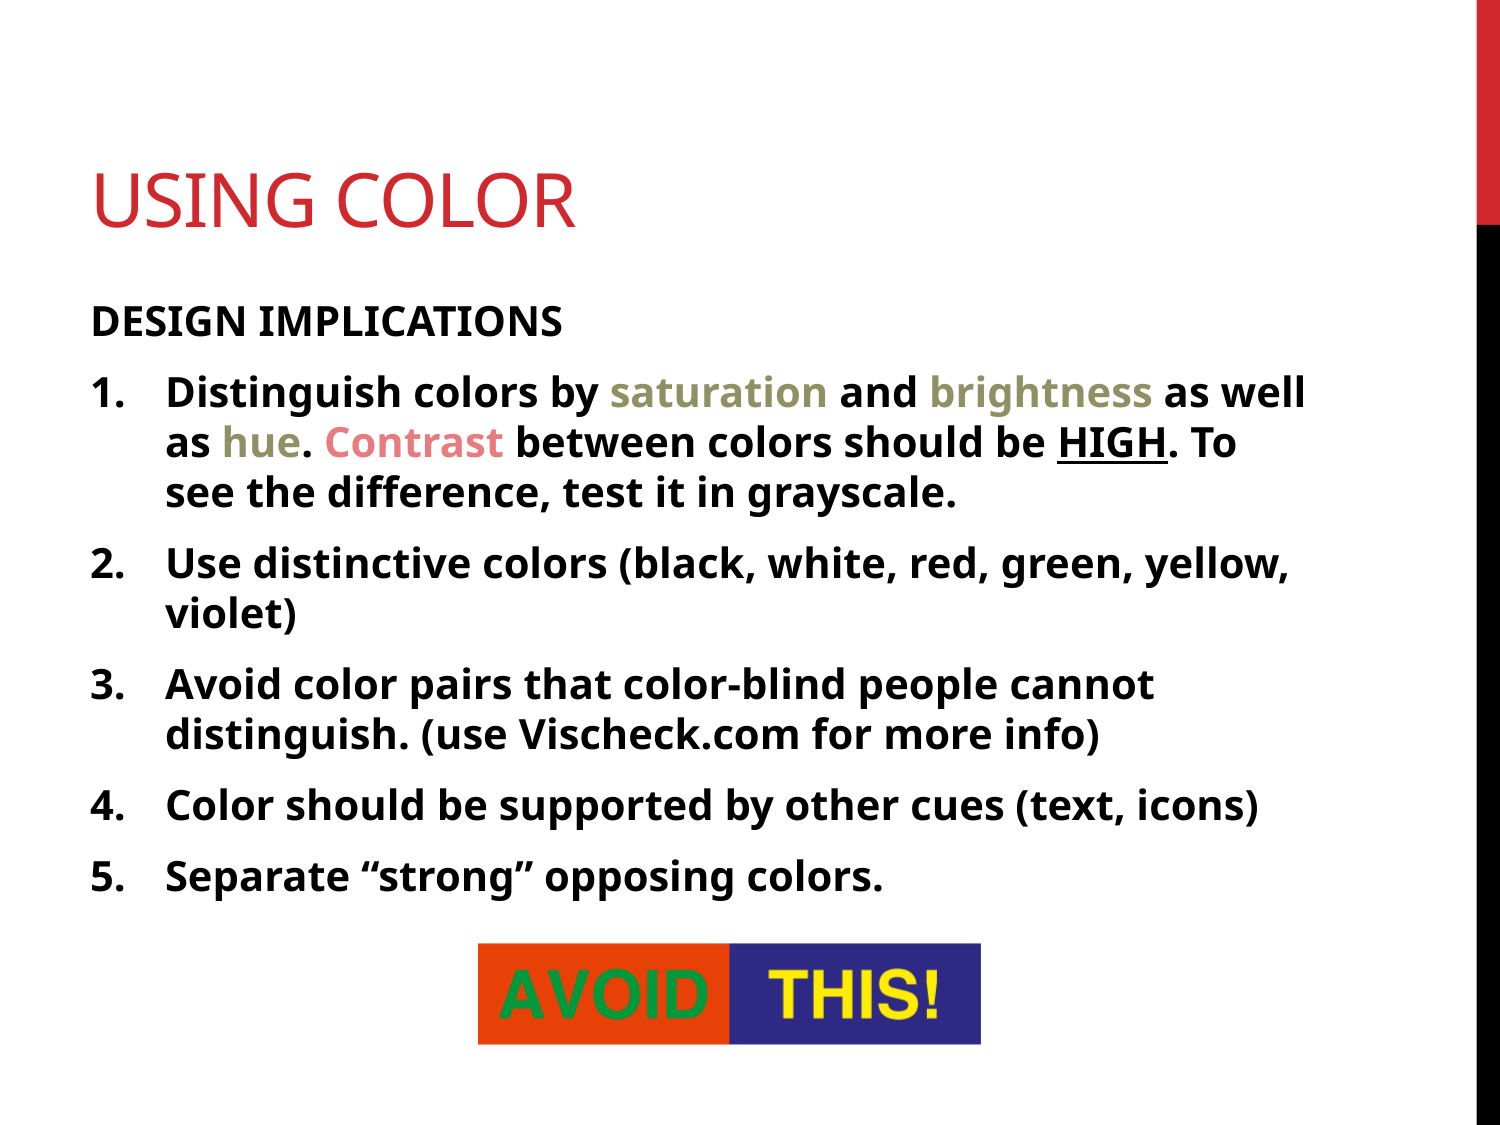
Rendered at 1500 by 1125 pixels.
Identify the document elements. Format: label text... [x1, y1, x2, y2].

picture [472, 936, 1013, 1049]
list DESIGN IMPLICATIONS Distinguish colors by saturation and brightness as well as hue. Contrast between colors should be HIGH. To see the difference, test it in grayscale. Use distinctive colors (black, white, red, green, yellow, violet) Avoid color pairs that color-blind people cannot distinguish. (use Vischeck.com for more info) Color should be supported by other cues (text, icons) Separate “strong” opposing colors. [75, 287, 1325, 1005]
title Using Color [75, 25, 1025, 250]
